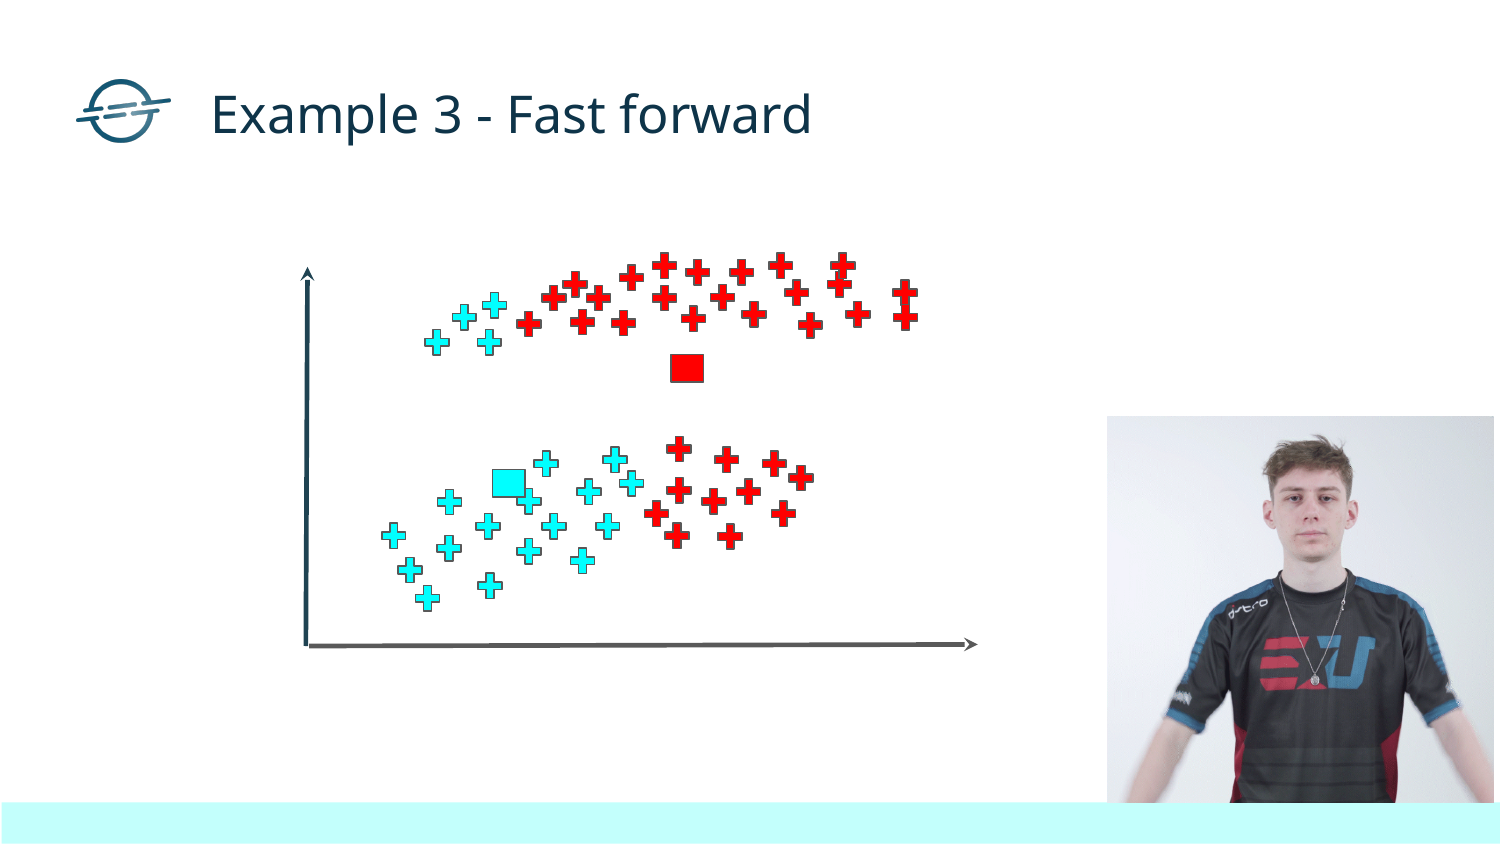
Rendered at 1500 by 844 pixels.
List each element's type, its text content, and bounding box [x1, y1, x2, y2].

text_box [603, 447, 627, 473]
text_box [424, 329, 449, 355]
text_box [415, 585, 440, 611]
text_box [492, 469, 526, 498]
text_box [516, 538, 541, 564]
text_box [892, 280, 917, 304]
text_box [477, 329, 502, 355]
text_box [845, 301, 870, 327]
text_box [516, 311, 541, 337]
picture [1107, 416, 1494, 803]
text_box [437, 535, 461, 561]
text_box [789, 465, 813, 491]
picture [75, 78, 171, 143]
text_box [681, 306, 706, 332]
text_box [798, 312, 823, 338]
text_box [570, 309, 595, 335]
text_box [665, 522, 689, 549]
text_box [742, 301, 767, 327]
text_box [437, 489, 462, 515]
text_box [736, 479, 761, 505]
text_box [452, 304, 477, 330]
text_box [762, 451, 787, 477]
text_box [768, 253, 793, 279]
text_box [667, 436, 692, 462]
text_box [534, 451, 559, 477]
text_box [718, 523, 743, 550]
text_box [398, 557, 422, 583]
text_box [784, 280, 809, 306]
text_box [671, 354, 704, 382]
text_box [541, 513, 566, 539]
text_box [685, 259, 710, 285]
text_box [830, 253, 855, 279]
text_box [827, 271, 852, 297]
text_box [701, 488, 726, 514]
text_box [576, 479, 601, 505]
text_box [619, 265, 644, 291]
text_box [563, 271, 588, 297]
text_box [893, 304, 918, 330]
text_box [714, 447, 739, 473]
text_box [478, 573, 502, 599]
title Example 3 - Fast forward [195, 66, 1068, 154]
text_box [1, 802, 1500, 844]
text_box [586, 285, 611, 311]
text_box [652, 253, 677, 279]
text_box [476, 513, 501, 539]
text_box [652, 285, 677, 311]
text_box [710, 284, 735, 310]
text_box [729, 259, 754, 285]
text_box [611, 310, 636, 336]
text_box [516, 488, 541, 514]
text_box [667, 477, 692, 503]
text_box [619, 470, 644, 497]
text_box [595, 513, 620, 539]
text_box [644, 501, 669, 527]
text_box [541, 285, 566, 311]
text_box [381, 522, 406, 549]
text_box [570, 548, 595, 574]
text_box [771, 501, 796, 527]
text_box [482, 292, 507, 318]
